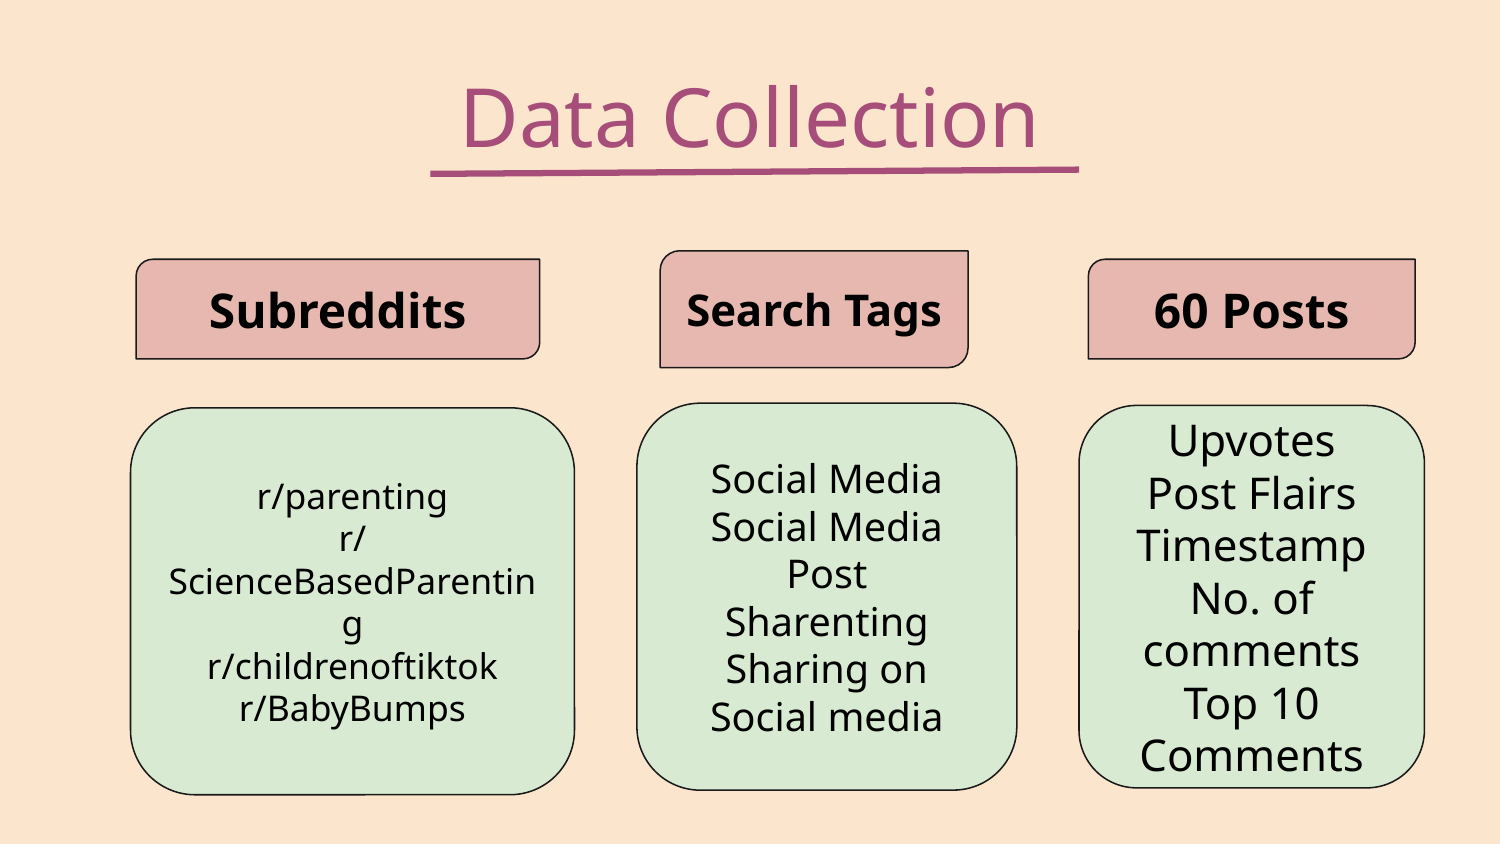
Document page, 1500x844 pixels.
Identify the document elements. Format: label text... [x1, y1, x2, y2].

text_box Social Media Social Media Post Sharenting Sharing on Social media [636, 403, 1017, 791]
text_box [127, 332, 540, 720]
text_box Search Tags [660, 250, 969, 368]
text_box Subreddits [136, 259, 540, 359]
text_box r/parenting r/ScienceBasedParenting r/childrenoftiktok r/BabyBumps [130, 407, 575, 795]
title Data Collection [309, 50, 1191, 168]
text_box 60 Posts [1088, 259, 1416, 359]
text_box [430, 169, 1080, 175]
text_box Upvotes Post Flairs Timestamp No. of comments Top 10 Comments [1078, 405, 1425, 788]
